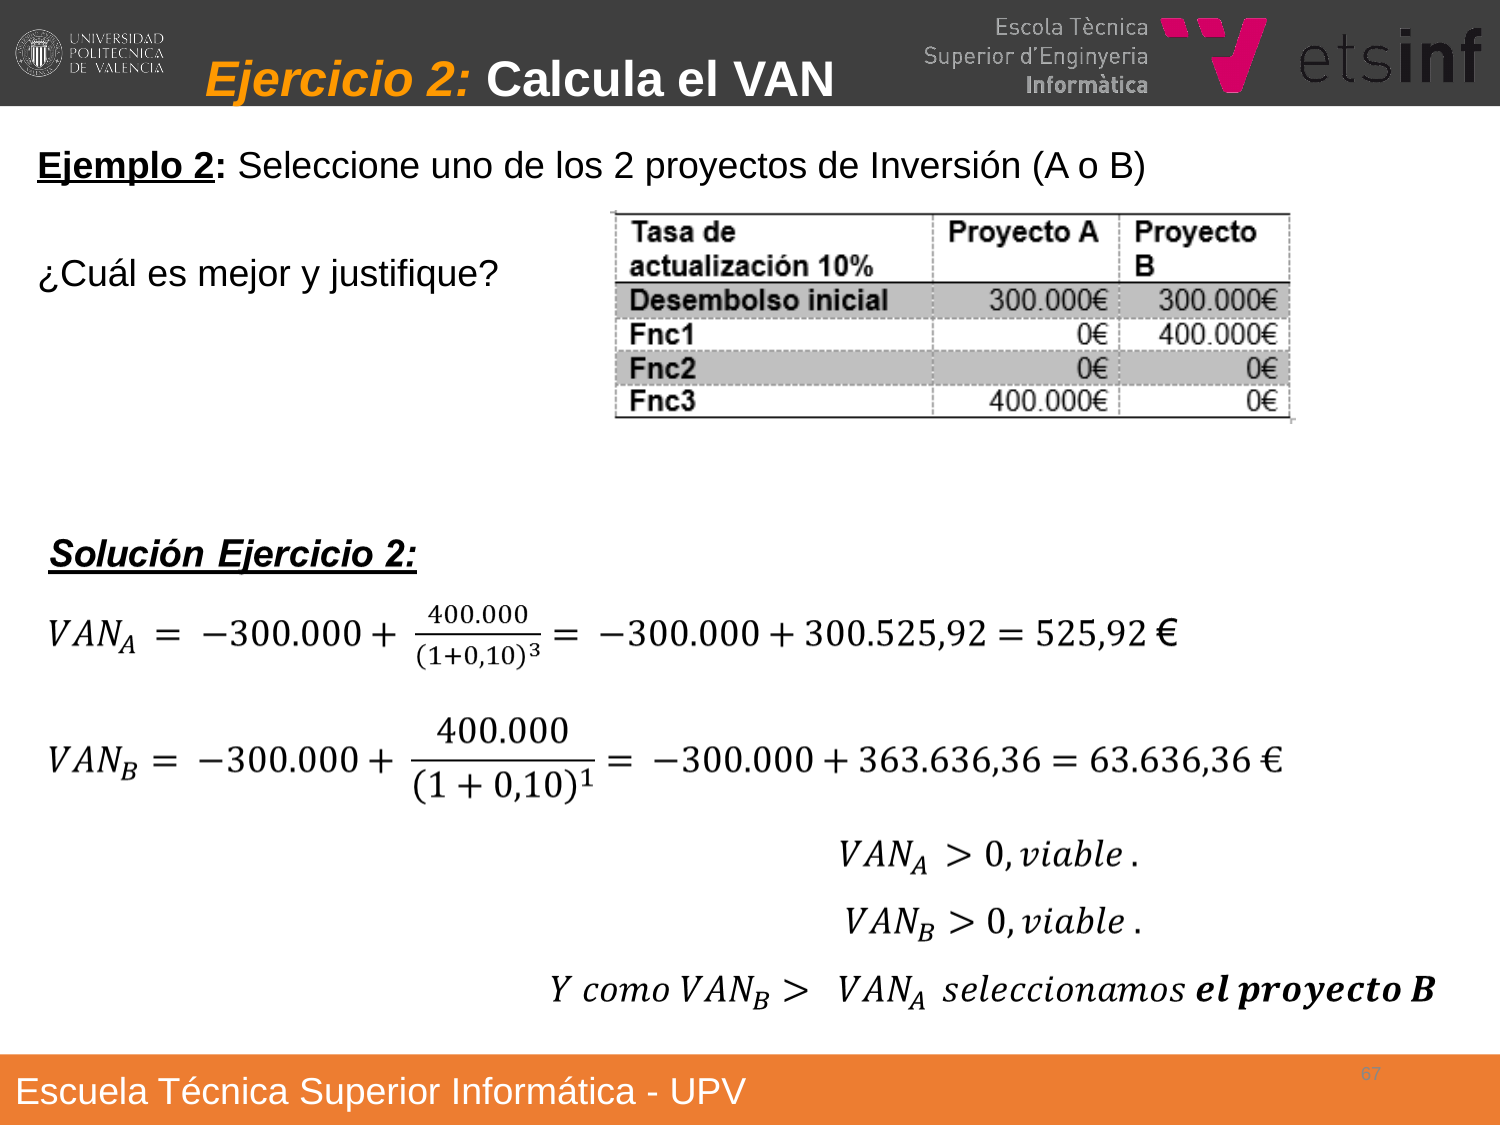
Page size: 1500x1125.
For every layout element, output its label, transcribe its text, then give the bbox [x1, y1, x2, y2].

text_box Ejemplo 2: Seleccione uno de los 2 proyectos de Inversión (A o B) ¿Cuál es mejor y justifique? [22, 124, 1444, 304]
picture [913, 8, 1491, 107]
picture [609, 210, 1296, 424]
picture [15, 28, 164, 78]
slide_number ‹#› [1059, 1042, 1397, 1103]
text_box [33, 523, 1500, 1029]
text_box Ejercicio 2: Calcula el VAN [190, 12, 1395, 110]
